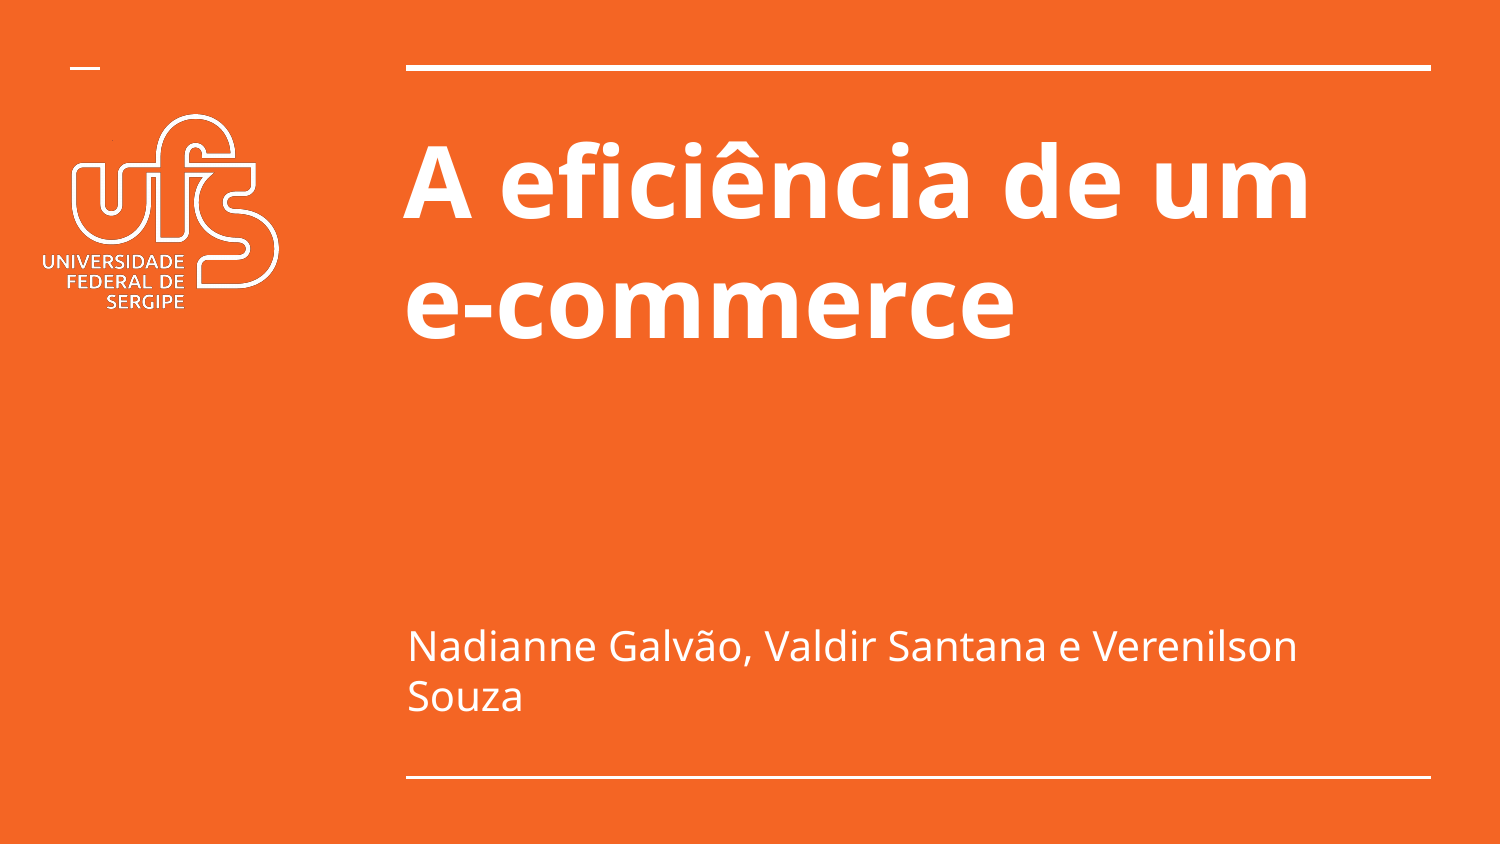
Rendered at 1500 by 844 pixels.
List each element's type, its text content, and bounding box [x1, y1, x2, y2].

subtitle Nadianne Galvão, Valdir Santana e Verenilson Souza [392, 531, 1431, 735]
title A eficiência de um e-commerce [389, 103, 1428, 357]
picture [43, 114, 279, 309]
